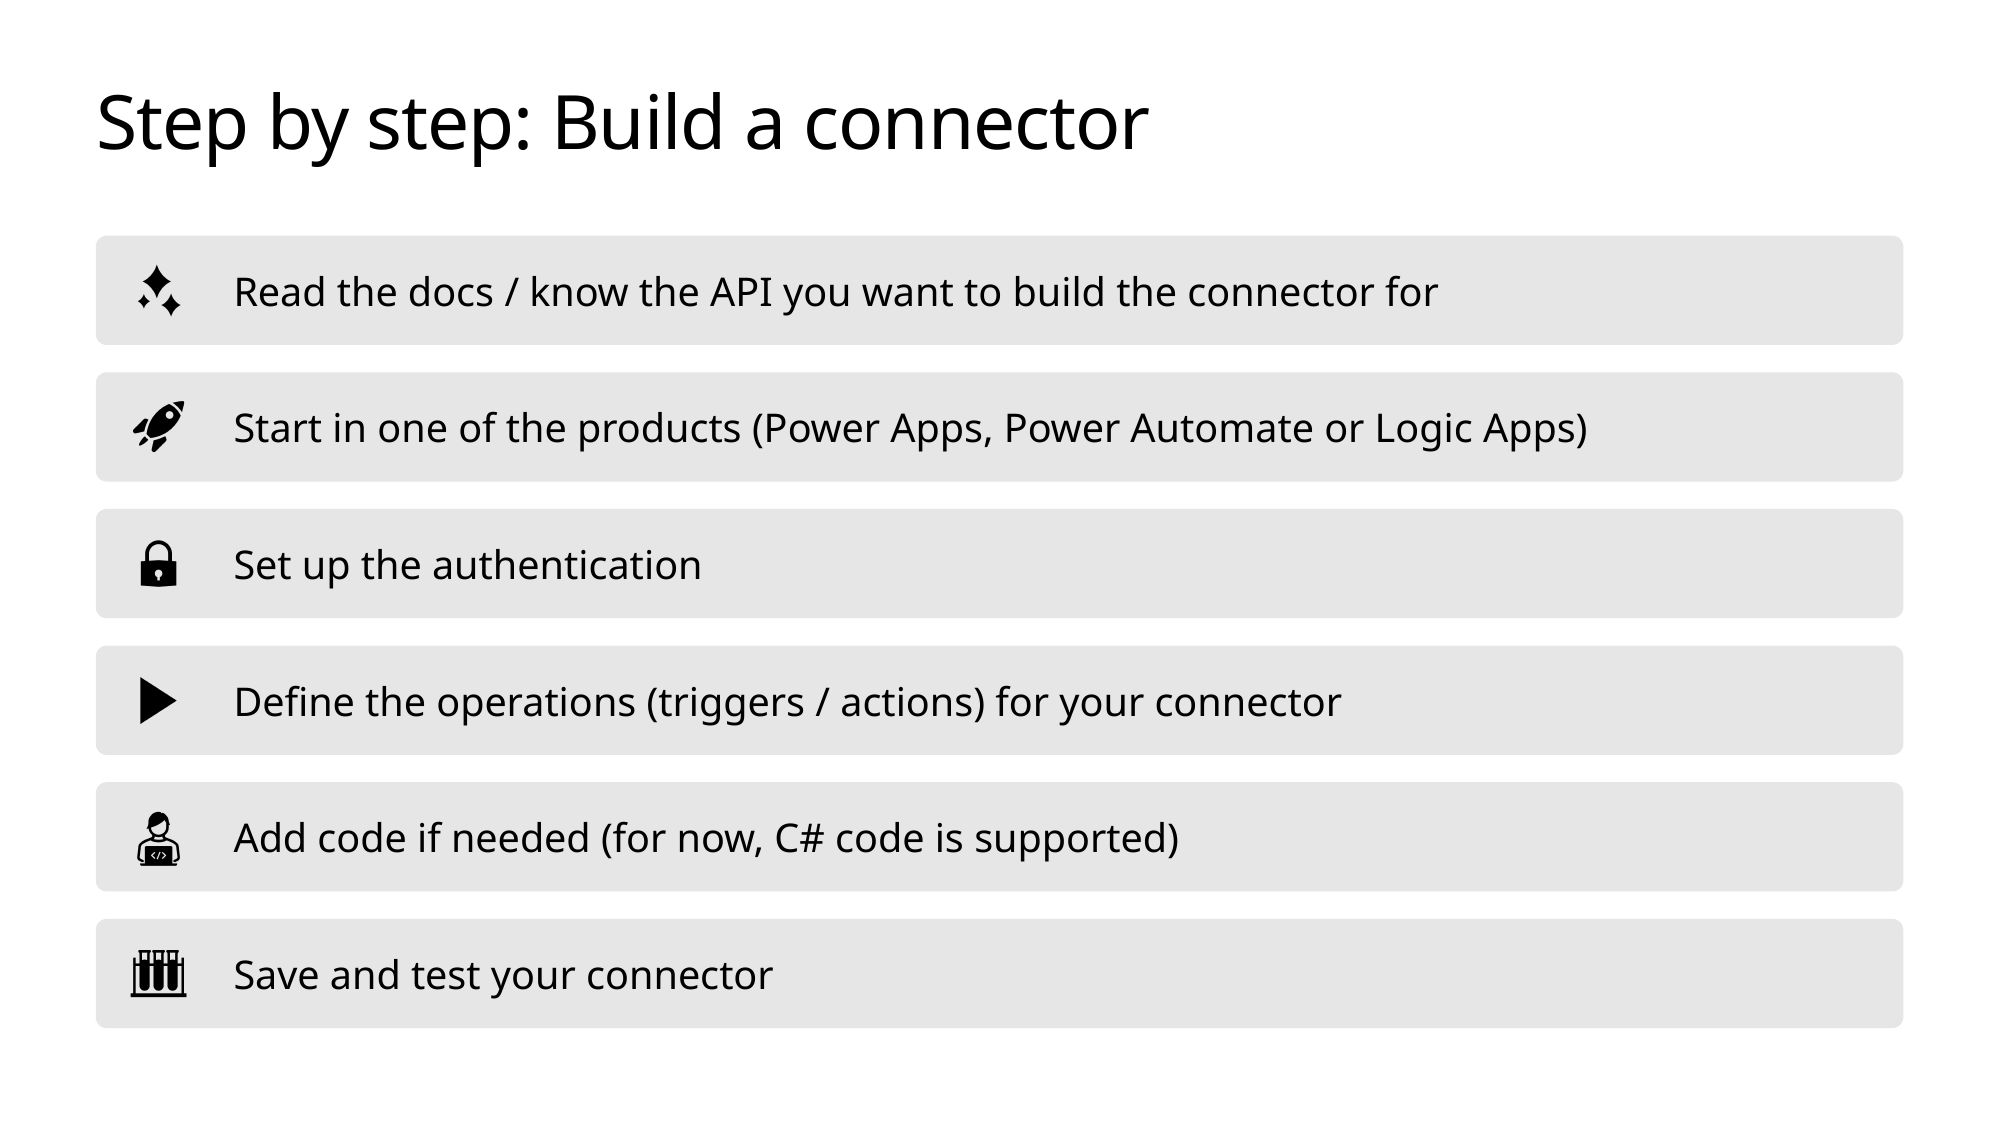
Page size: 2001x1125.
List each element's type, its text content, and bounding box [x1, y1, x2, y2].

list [95, 235, 1904, 1029]
title Step by step: Build a connector [96, 75, 1904, 166]
